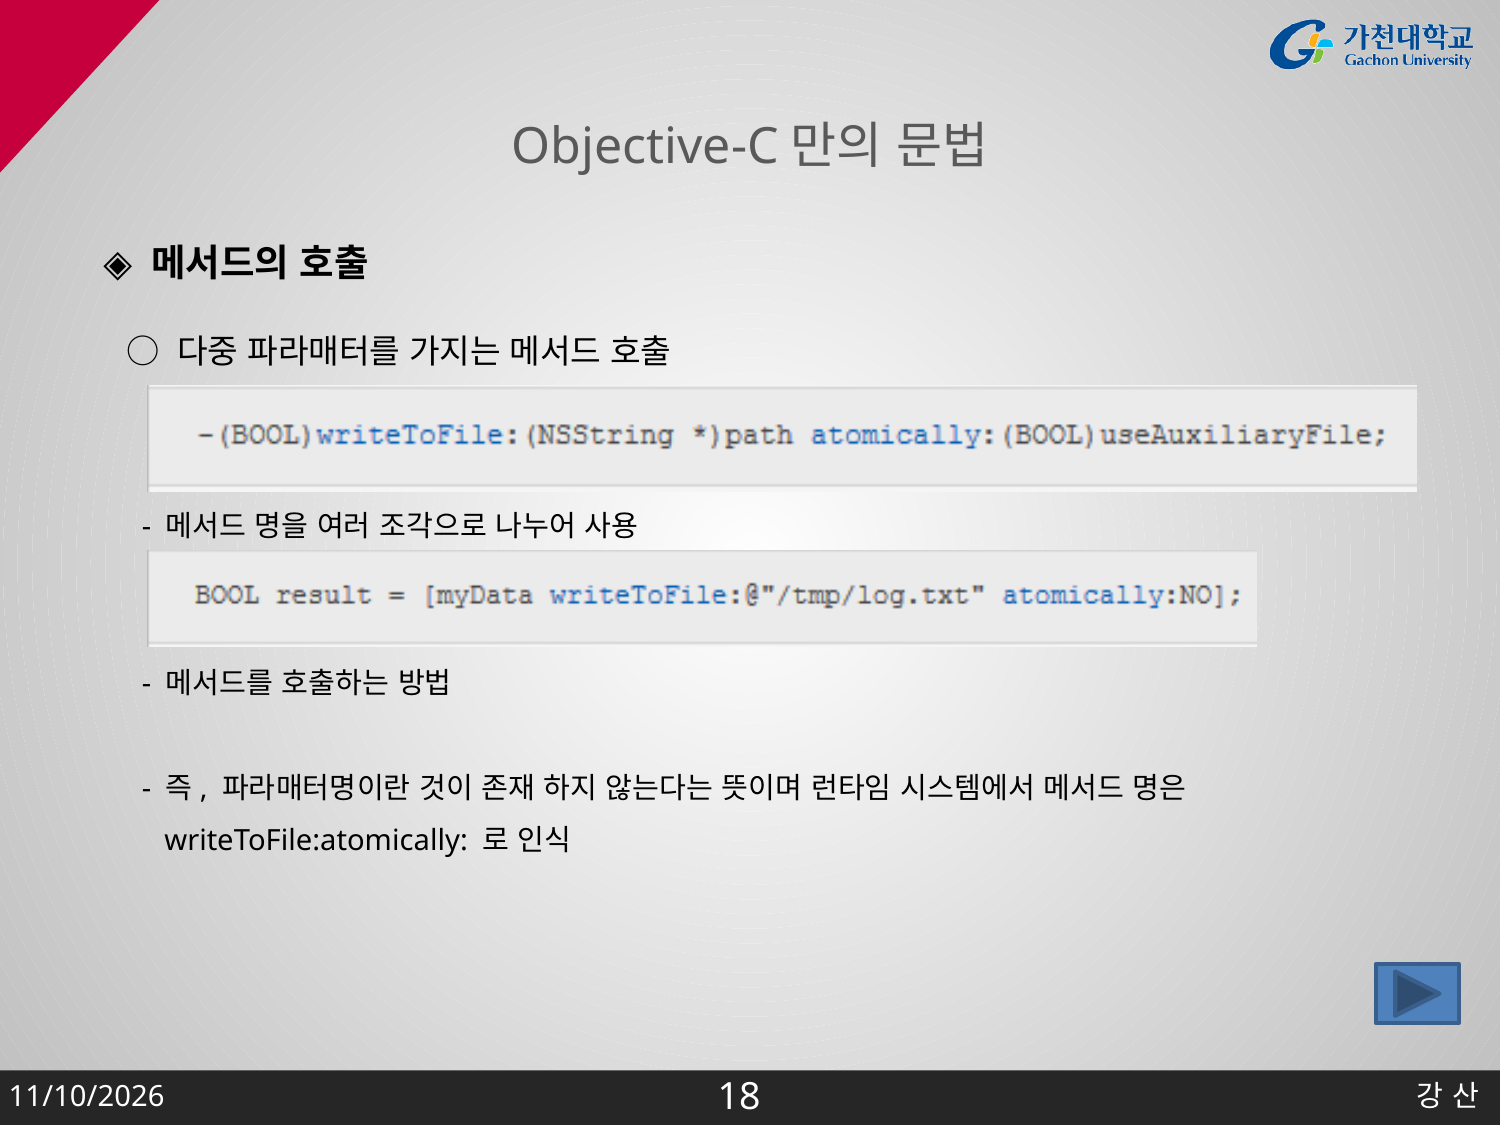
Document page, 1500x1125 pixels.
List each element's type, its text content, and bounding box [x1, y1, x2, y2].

text_box ○ 다중 파라매터를 가지는 메서드 호출 - 메서드 명을 여러 조각으로 나누어 사용 - 메서드를 호출하는 방법 - 즉, 파라매터명이란 것이 존재 하지 않는다는 뜻이며 런타임 시스템에서 메서드 명은 writeToFile:atomically: 로 인식 [112, 302, 1500, 865]
picture [147, 385, 1417, 492]
text_box [1374, 962, 1461, 1025]
title Objective-C만의 문법 [75, 101, 1425, 185]
footer 강 산 [1019, 1069, 1495, 1125]
picture [1244, 0, 1495, 90]
picture [147, 550, 1257, 648]
text_box ◈ 메서드의 호출 [88, 231, 1447, 292]
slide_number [0, 1069, 344, 1125]
